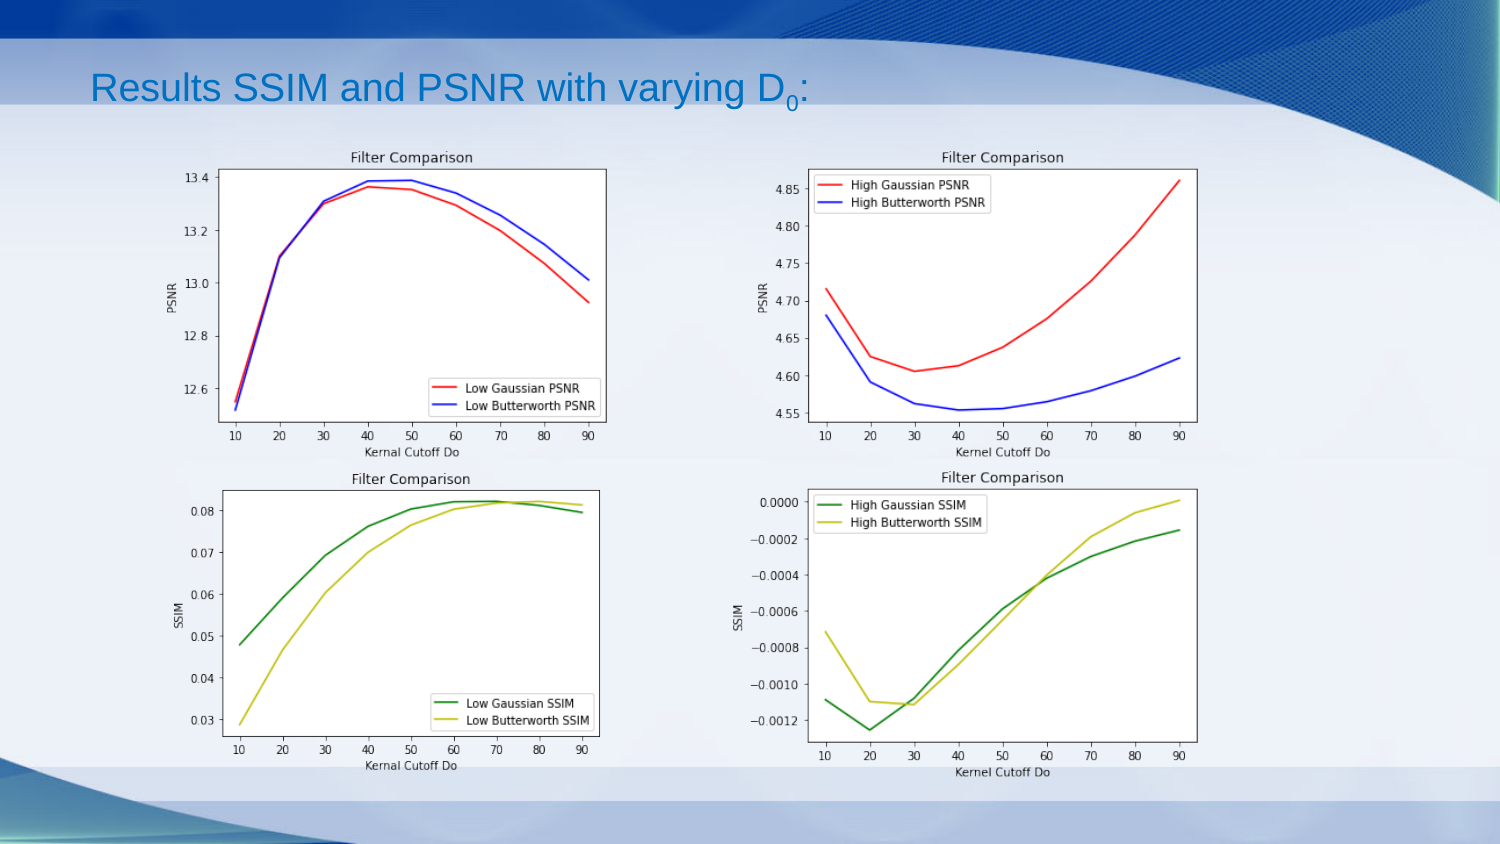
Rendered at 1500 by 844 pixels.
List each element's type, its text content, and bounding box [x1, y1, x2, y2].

picture [0, 0, 1500, 844]
title Results SSIM and PSNR with varying D0: [75, 33, 921, 144]
